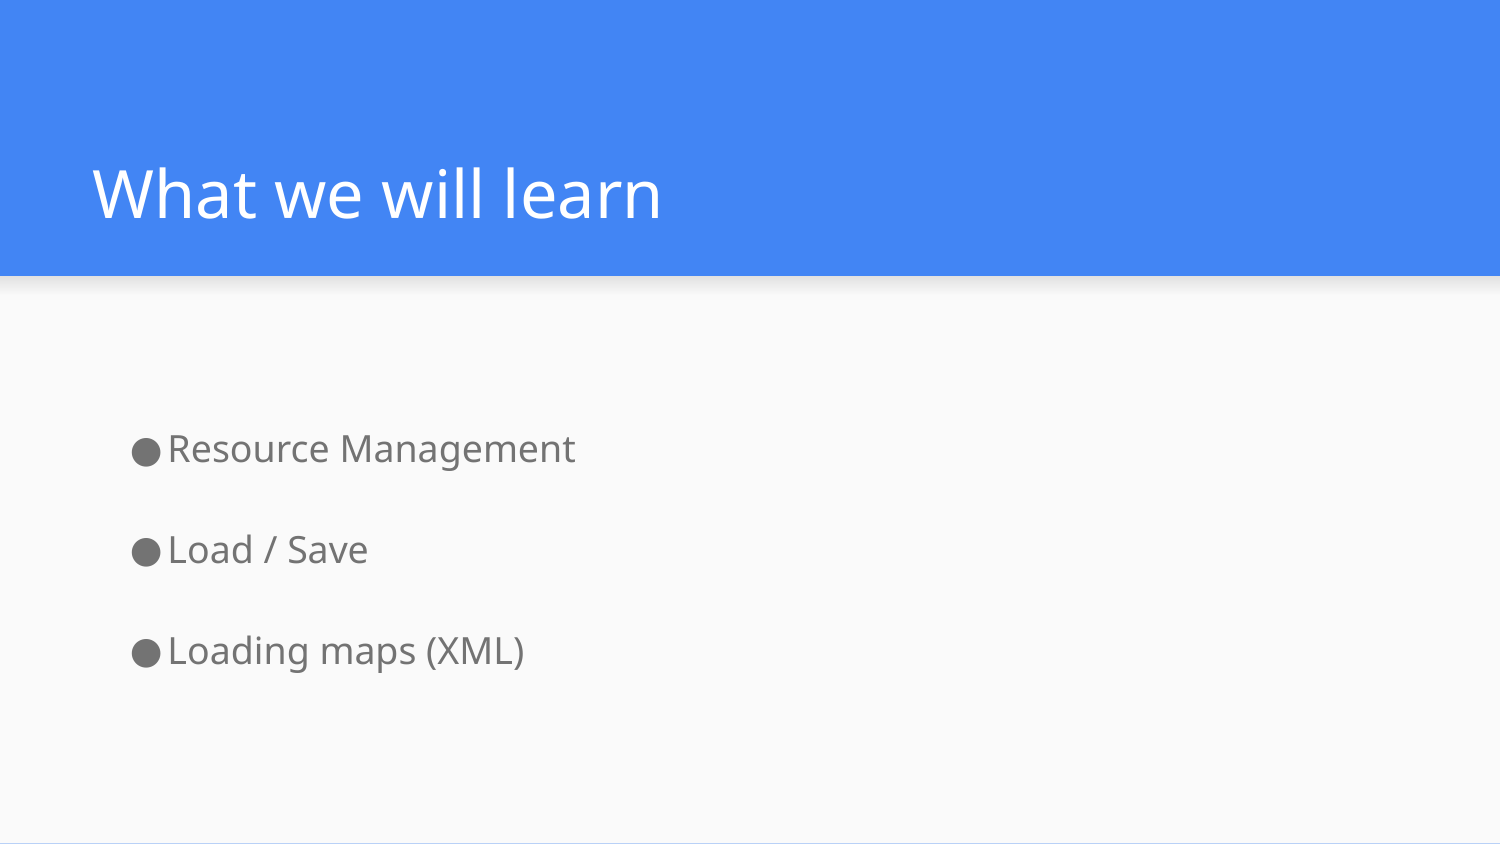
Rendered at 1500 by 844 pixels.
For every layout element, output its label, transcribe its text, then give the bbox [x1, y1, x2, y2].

title What we will learn [77, 121, 1427, 248]
list Resource Management Load / Save Loading maps (XML) [77, 314, 1427, 760]
